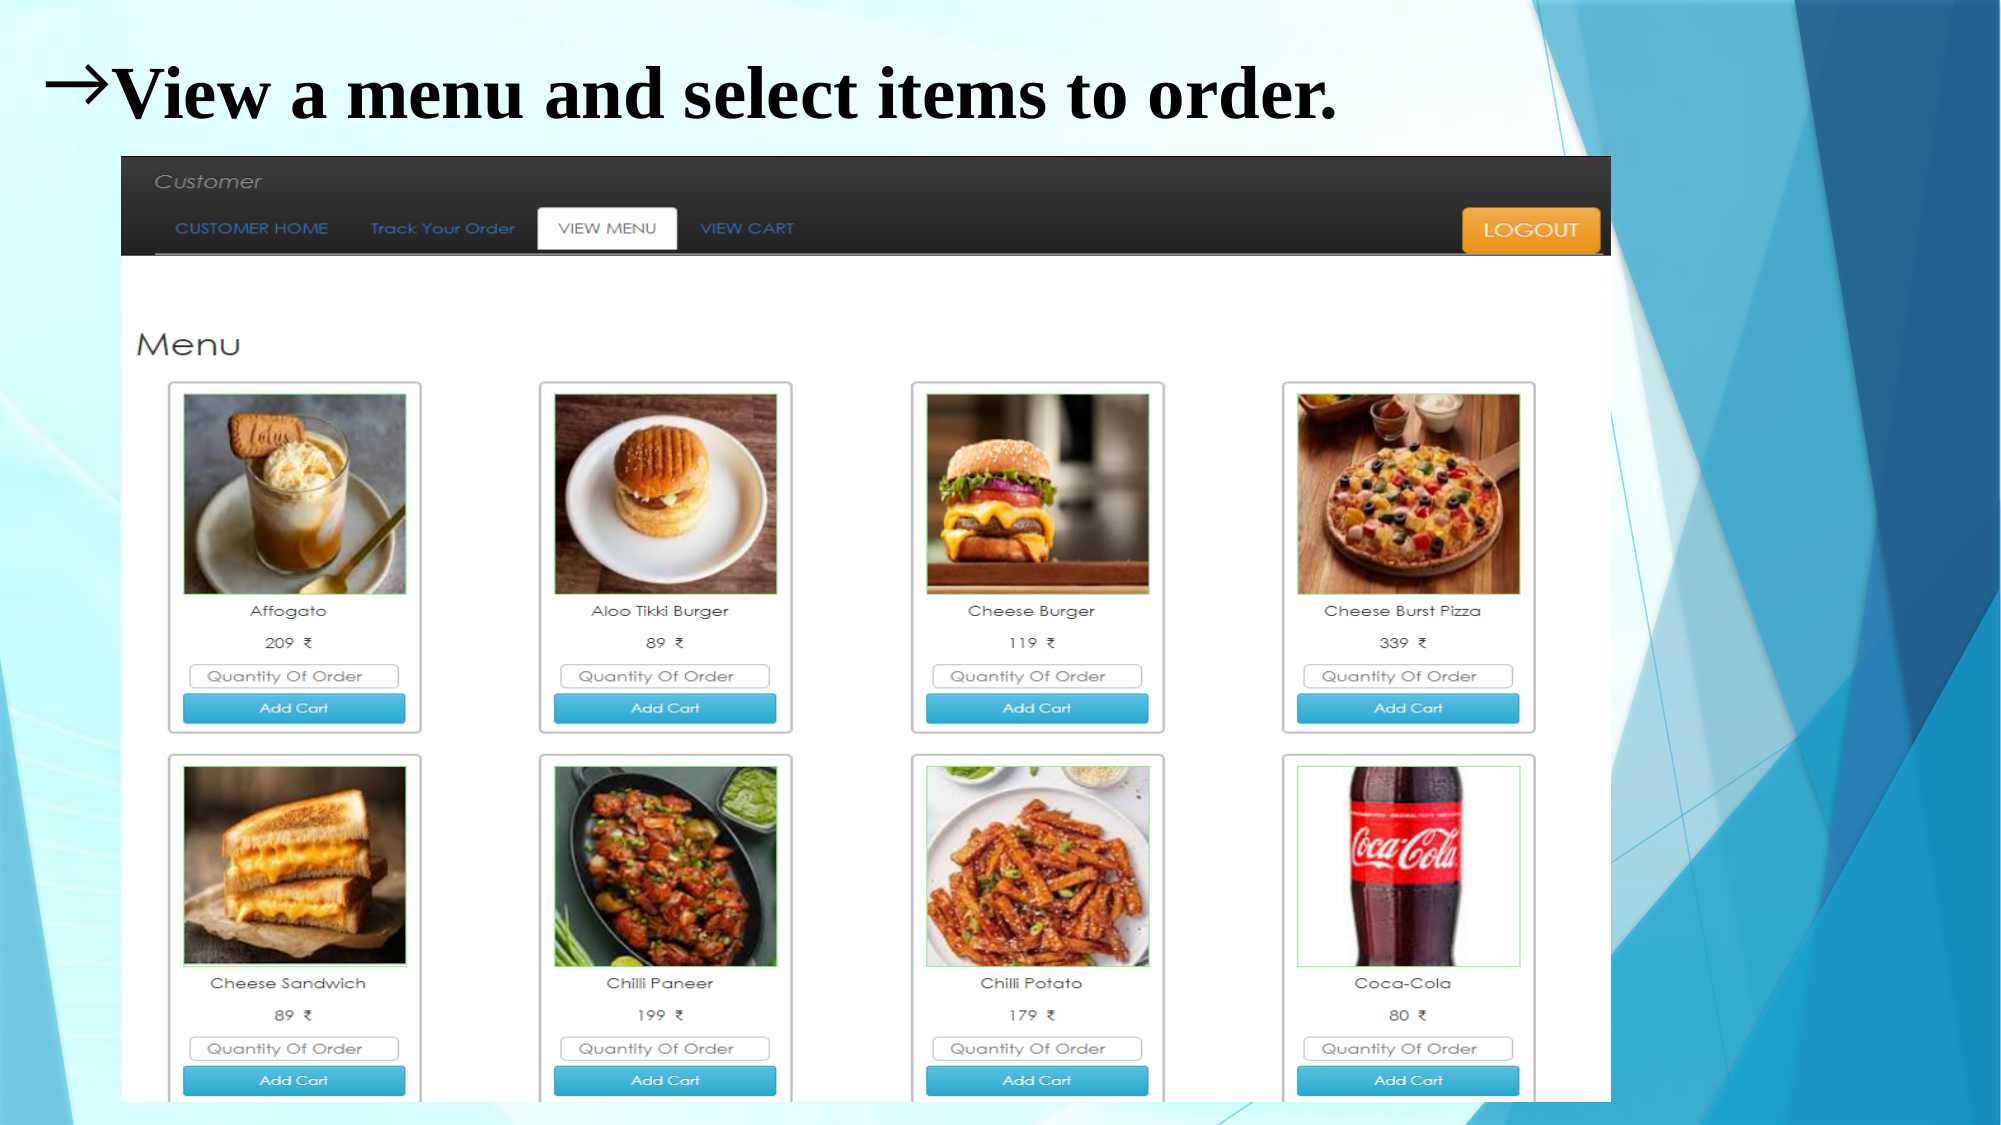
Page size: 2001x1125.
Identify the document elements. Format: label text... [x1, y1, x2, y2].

text_box View a menu and select items to order. [29, 36, 1478, 142]
picture [120, 155, 1611, 1102]
